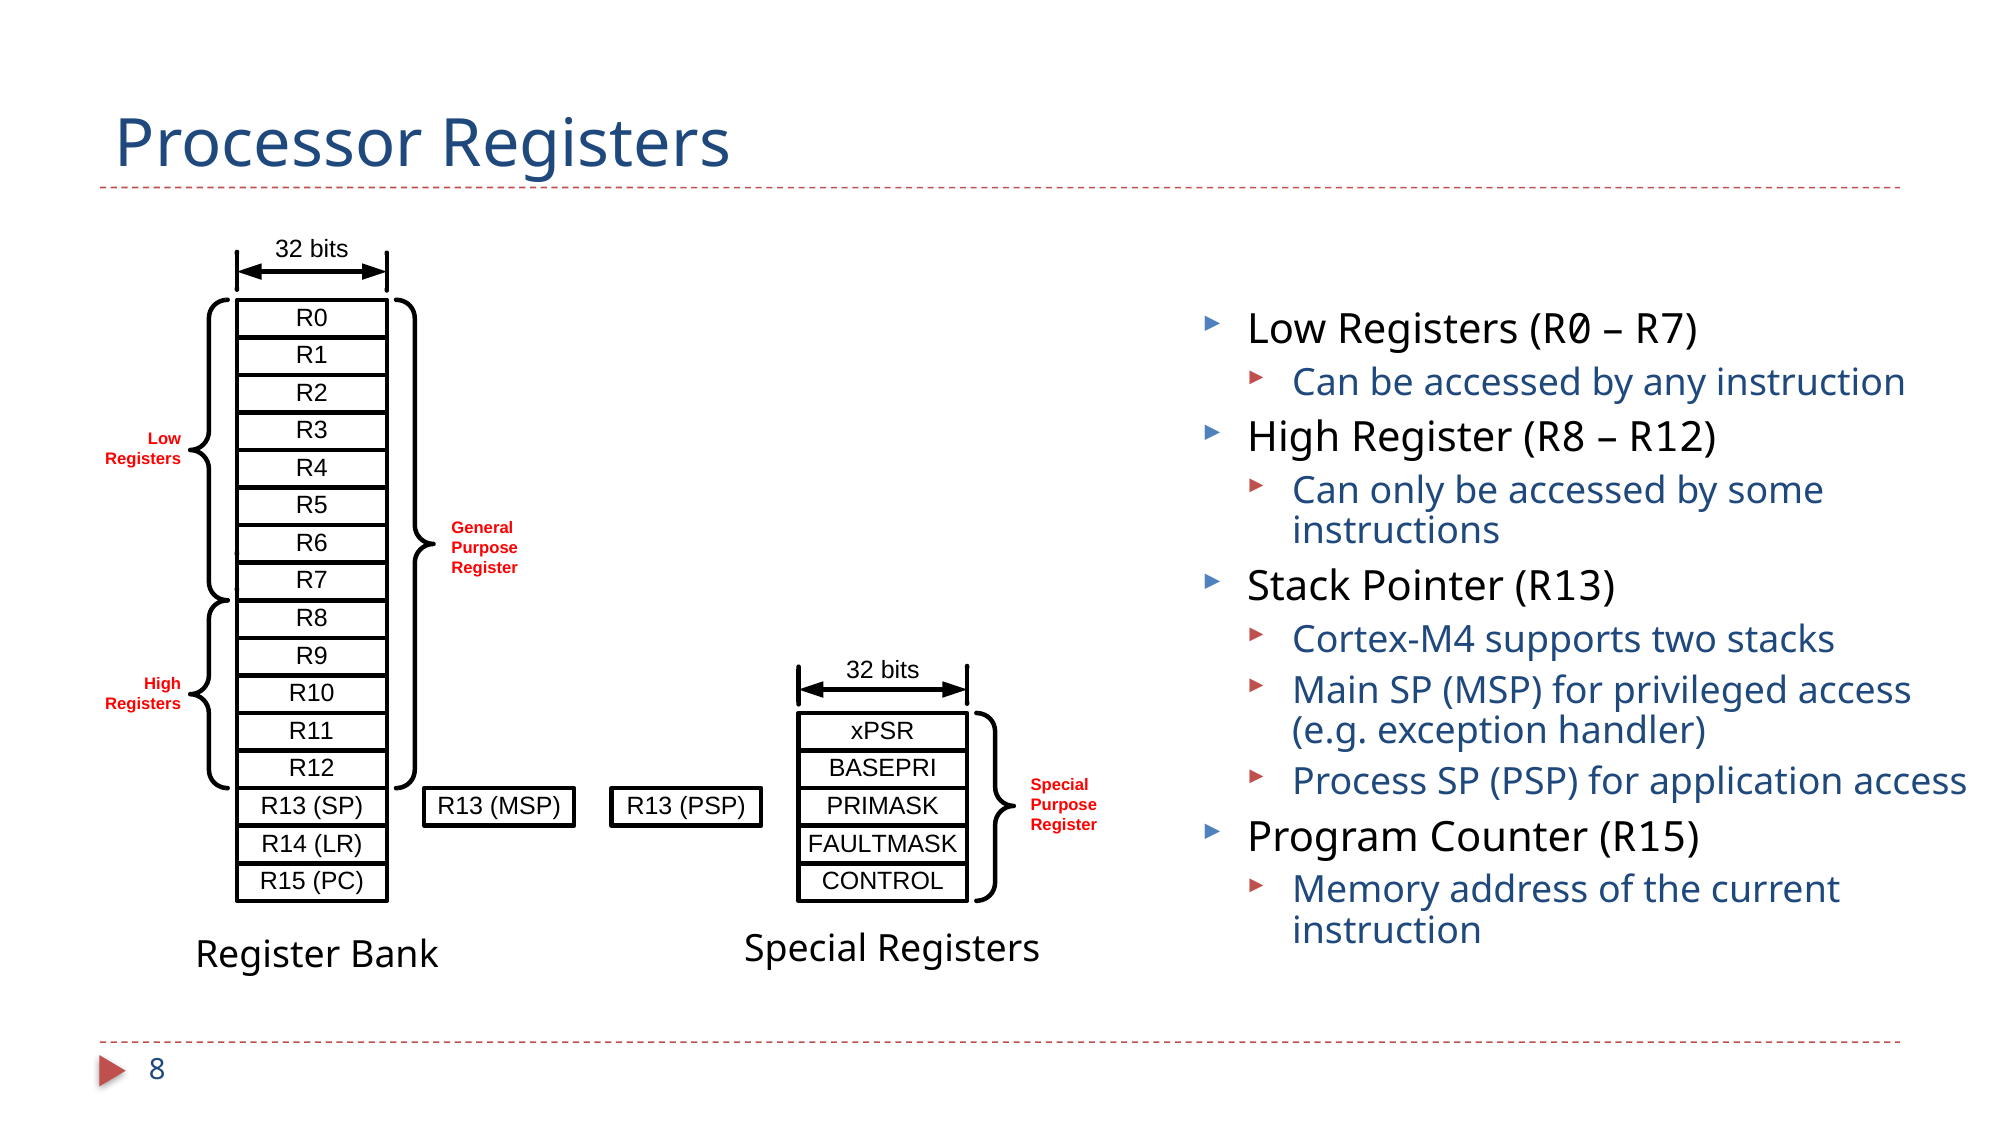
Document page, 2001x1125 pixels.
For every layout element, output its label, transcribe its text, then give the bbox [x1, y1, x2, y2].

text_box Register Bank [180, 924, 454, 983]
text_box [437, 117, 461, 164]
slide_number 8 [133, 1042, 568, 1103]
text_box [74, 213, 1231, 912]
text_box Special Registers [729, 924, 1056, 976]
text_box Low Registers (R0 – R7) Can be accessed by any instruction High Register (R8 – R12) Can only be accessed by some instructions Stack Pointer (R13) Cortex-M4 supports two stacks Main SP (MSP) for privileged access (e.g. exception handler) Process SP (PSP) for application access Program Counter (R15) Memory address of the current instruction [1236, 299, 1990, 788]
title Processor Registers [99, 24, 1900, 188]
